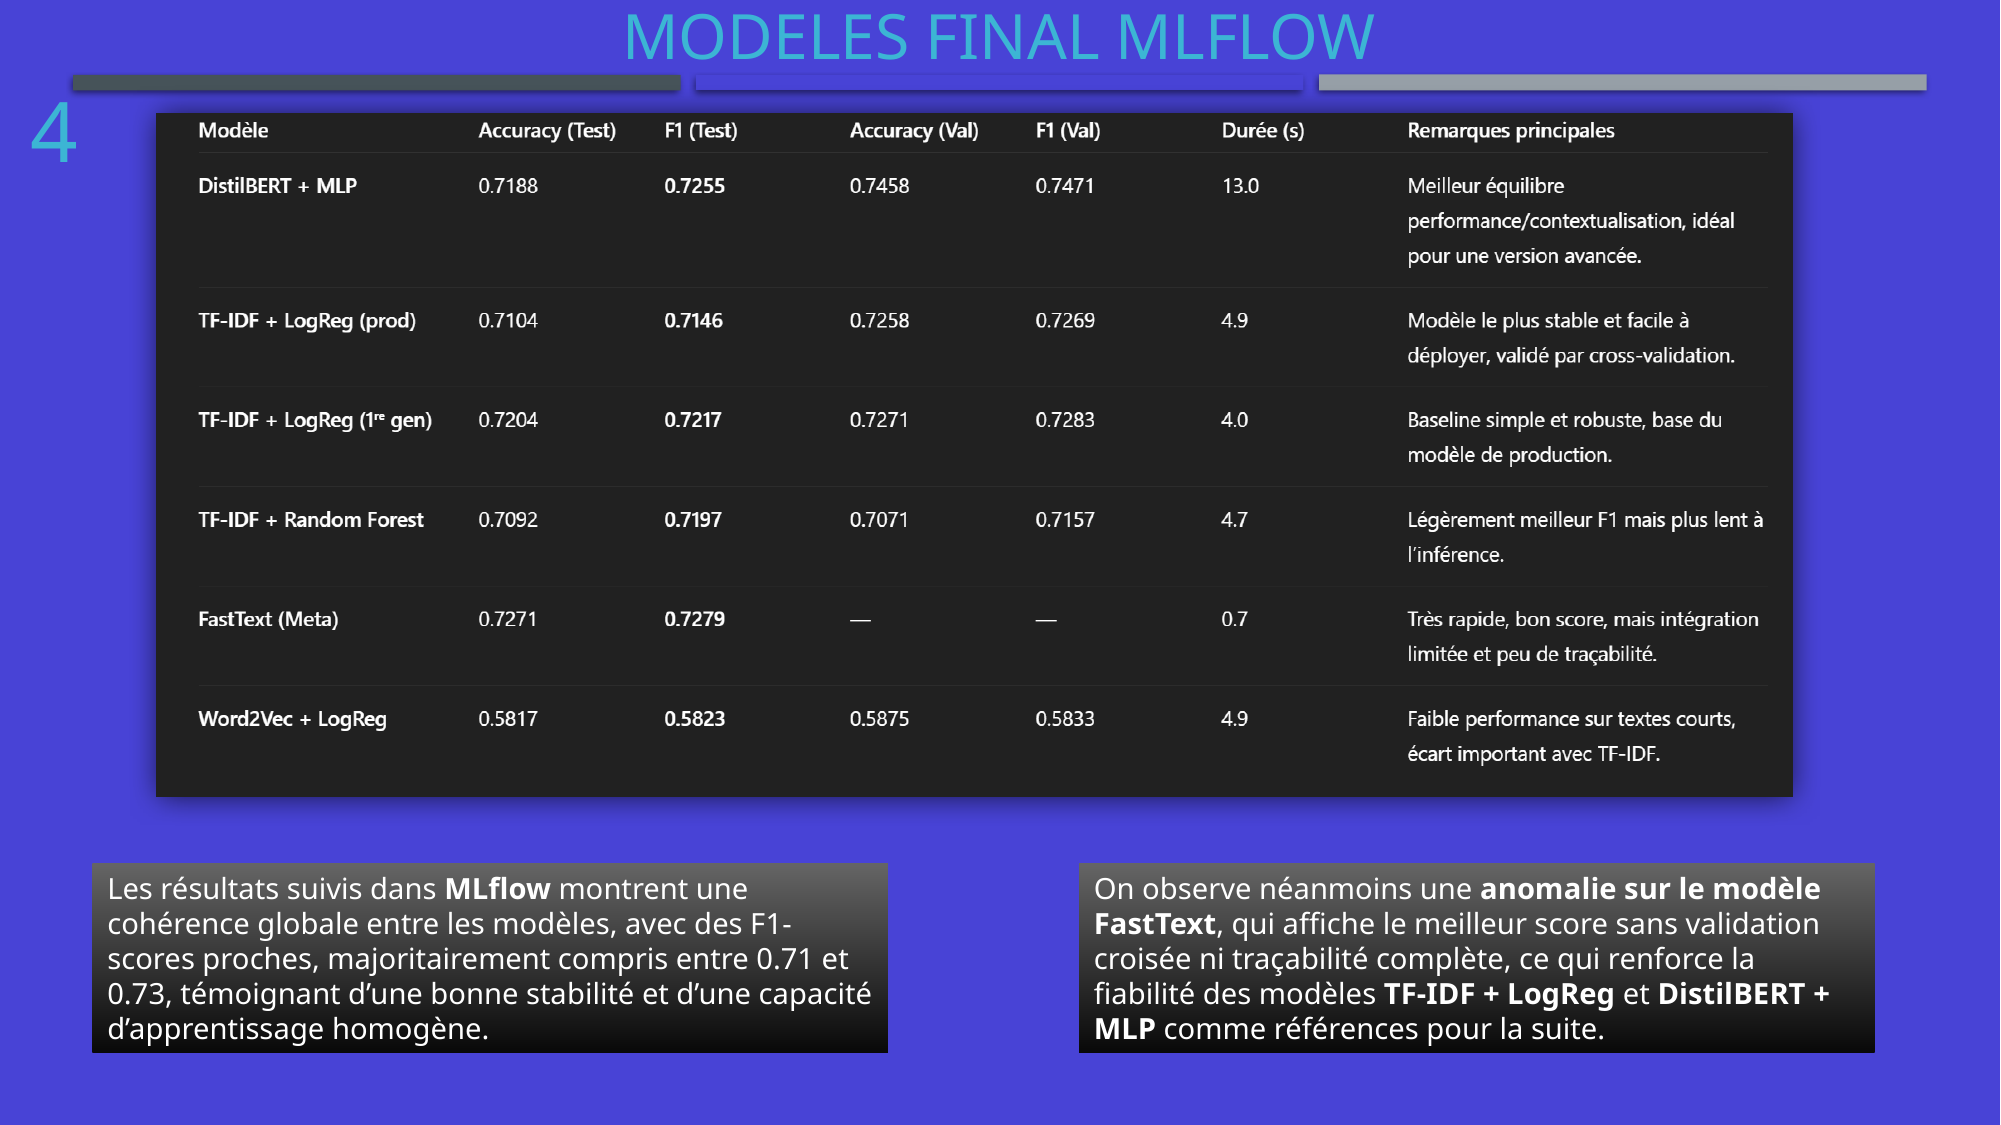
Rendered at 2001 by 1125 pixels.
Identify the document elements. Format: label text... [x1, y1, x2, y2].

title Modeles final MLFLOW [607, 0, 1437, 91]
text_box 4 [15, 34, 93, 223]
text_box On observe néanmoins une anomalie sur le modèle FastText, qui affiche le meilleur score sans validation croisée ni traçabilité complète, ce qui renforce la fiabilité des modèles TF-IDF + LogReg et DistilBERT + MLP comme références pour la suite. [1079, 863, 1875, 1053]
picture [155, 112, 1794, 797]
text_box Les résultats suivis dans MLflow montrent une cohérence globale entre les modèles, avec des F1-scores proches, majoritairement compris entre 0.71 et 0.73, témoignant d’une bonne stabilité et d’une capacité d’apprentissage homogène. [92, 863, 888, 1053]
